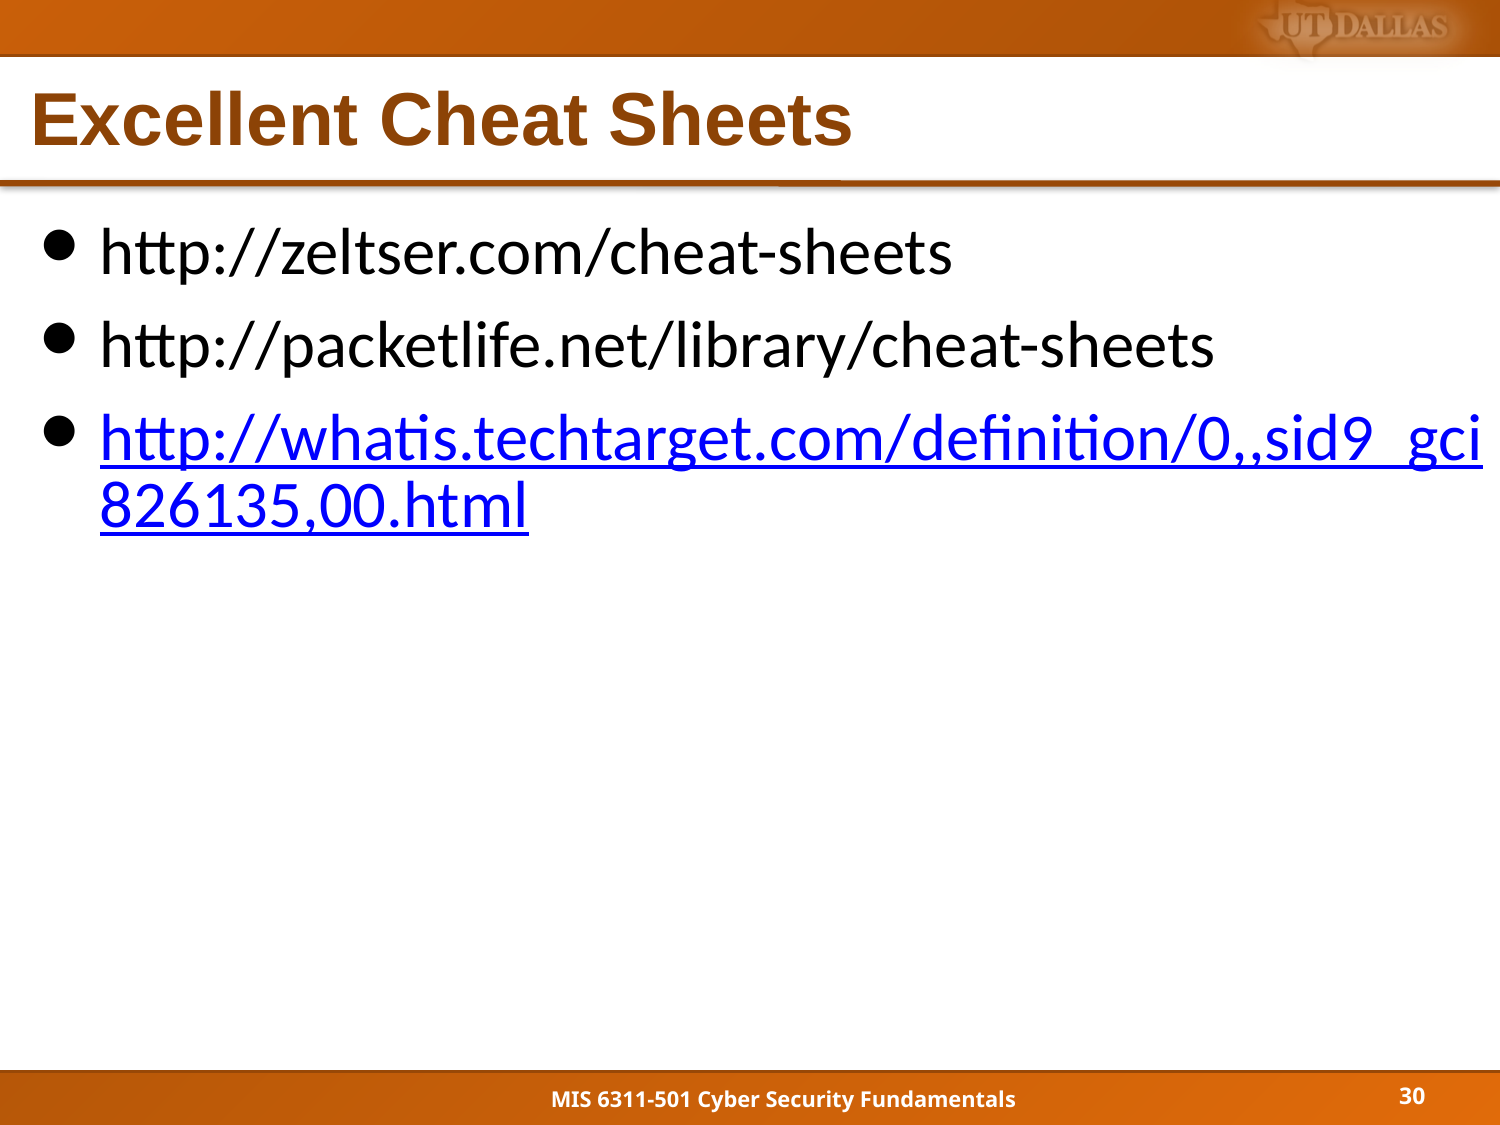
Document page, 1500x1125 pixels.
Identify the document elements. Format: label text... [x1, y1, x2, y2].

slide_number 30 [1350, 1076, 1475, 1120]
list http://zeltser.com/cheat-sheets http://packetlife.net/library/cheat-sheets http://whatis.techtarget.com/definition/0,,sid9_gci826135,00.html [24, 199, 1500, 1077]
title Excellent Cheat Sheets [0, 64, 1500, 178]
picture [1218, 0, 1500, 64]
